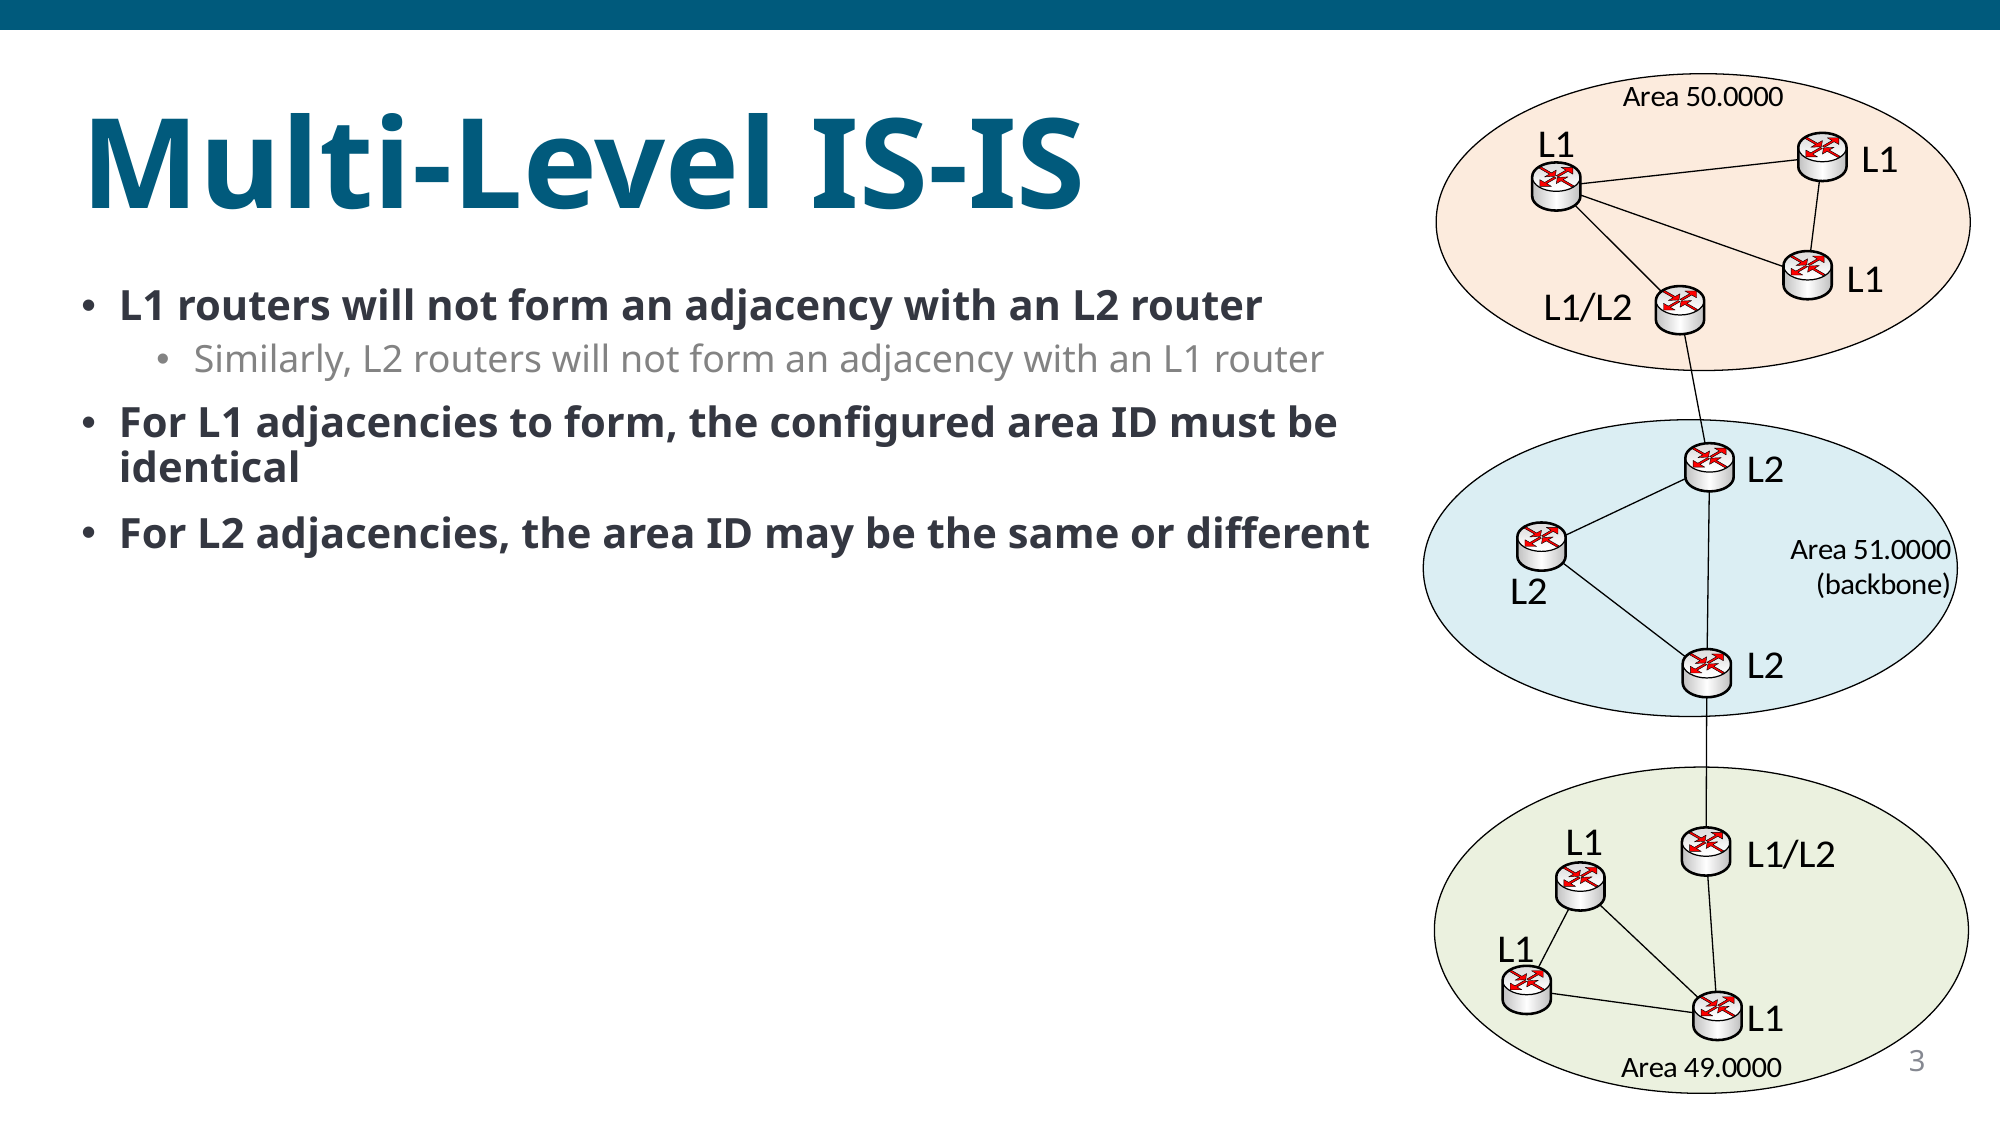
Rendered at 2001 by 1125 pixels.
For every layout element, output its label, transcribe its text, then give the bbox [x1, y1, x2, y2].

list L1 routers will not form an adjacency with an L2 router Similarly, L2 routers will not form an adjacency with an L1 router For L1 adjacencies to form, the configured area ID must be identical For L2 adjacencies, the area ID may be the same or different [66, 277, 1420, 778]
picture [1420, 69, 1972, 1102]
title Multi-Level IS-IS [66, 59, 1977, 278]
